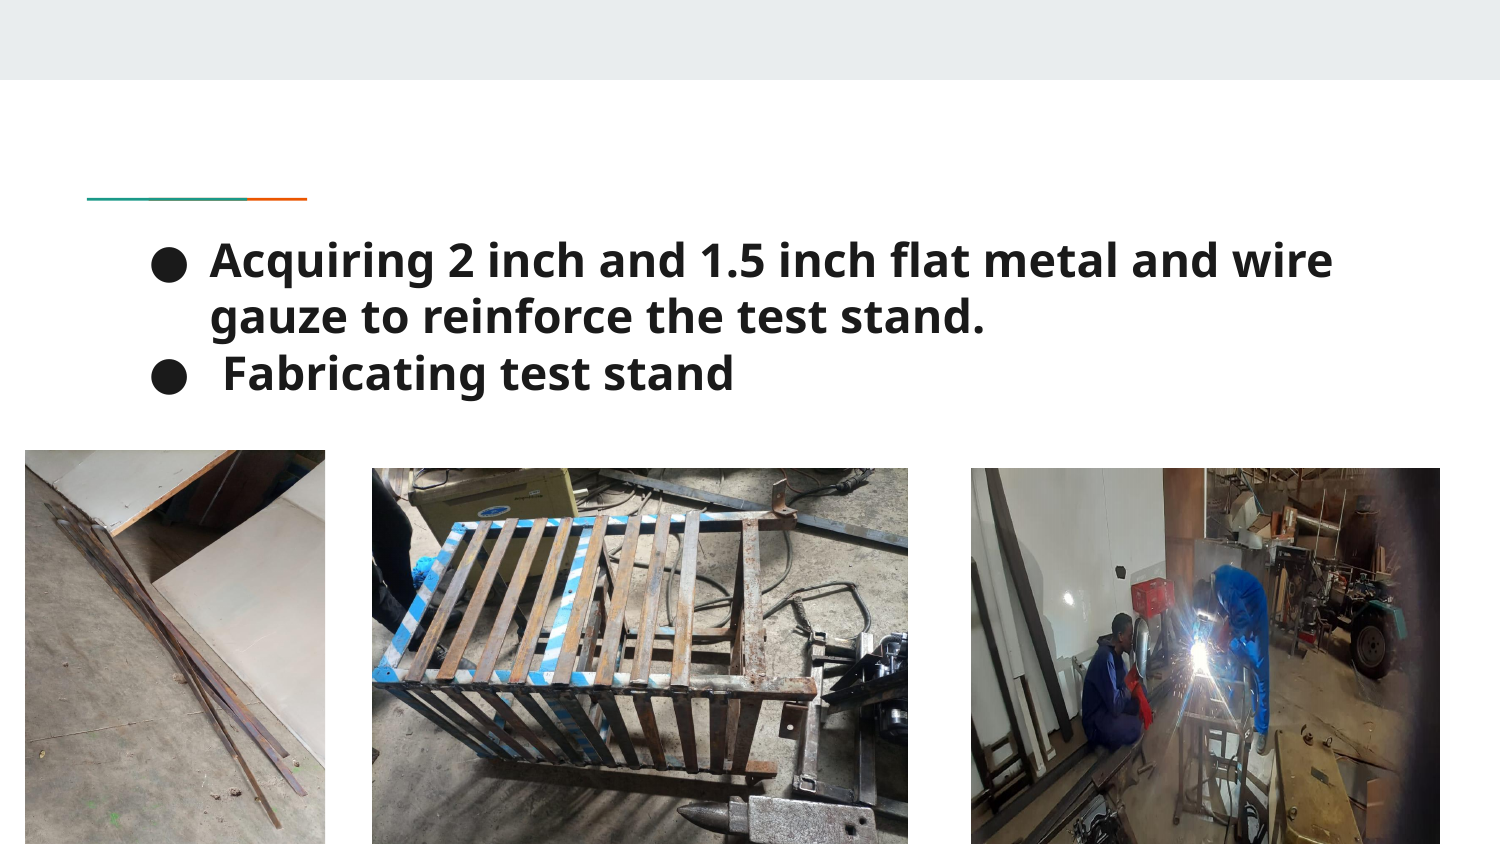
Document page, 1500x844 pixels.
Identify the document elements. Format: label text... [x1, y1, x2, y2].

title Acquiring 2 inch and 1.5 inch flat metal and wire gauze to reinforce the test stand. Fabricating test stand [119, 216, 1381, 403]
picture [24, 450, 326, 844]
picture [371, 467, 908, 844]
picture [971, 468, 1441, 844]
